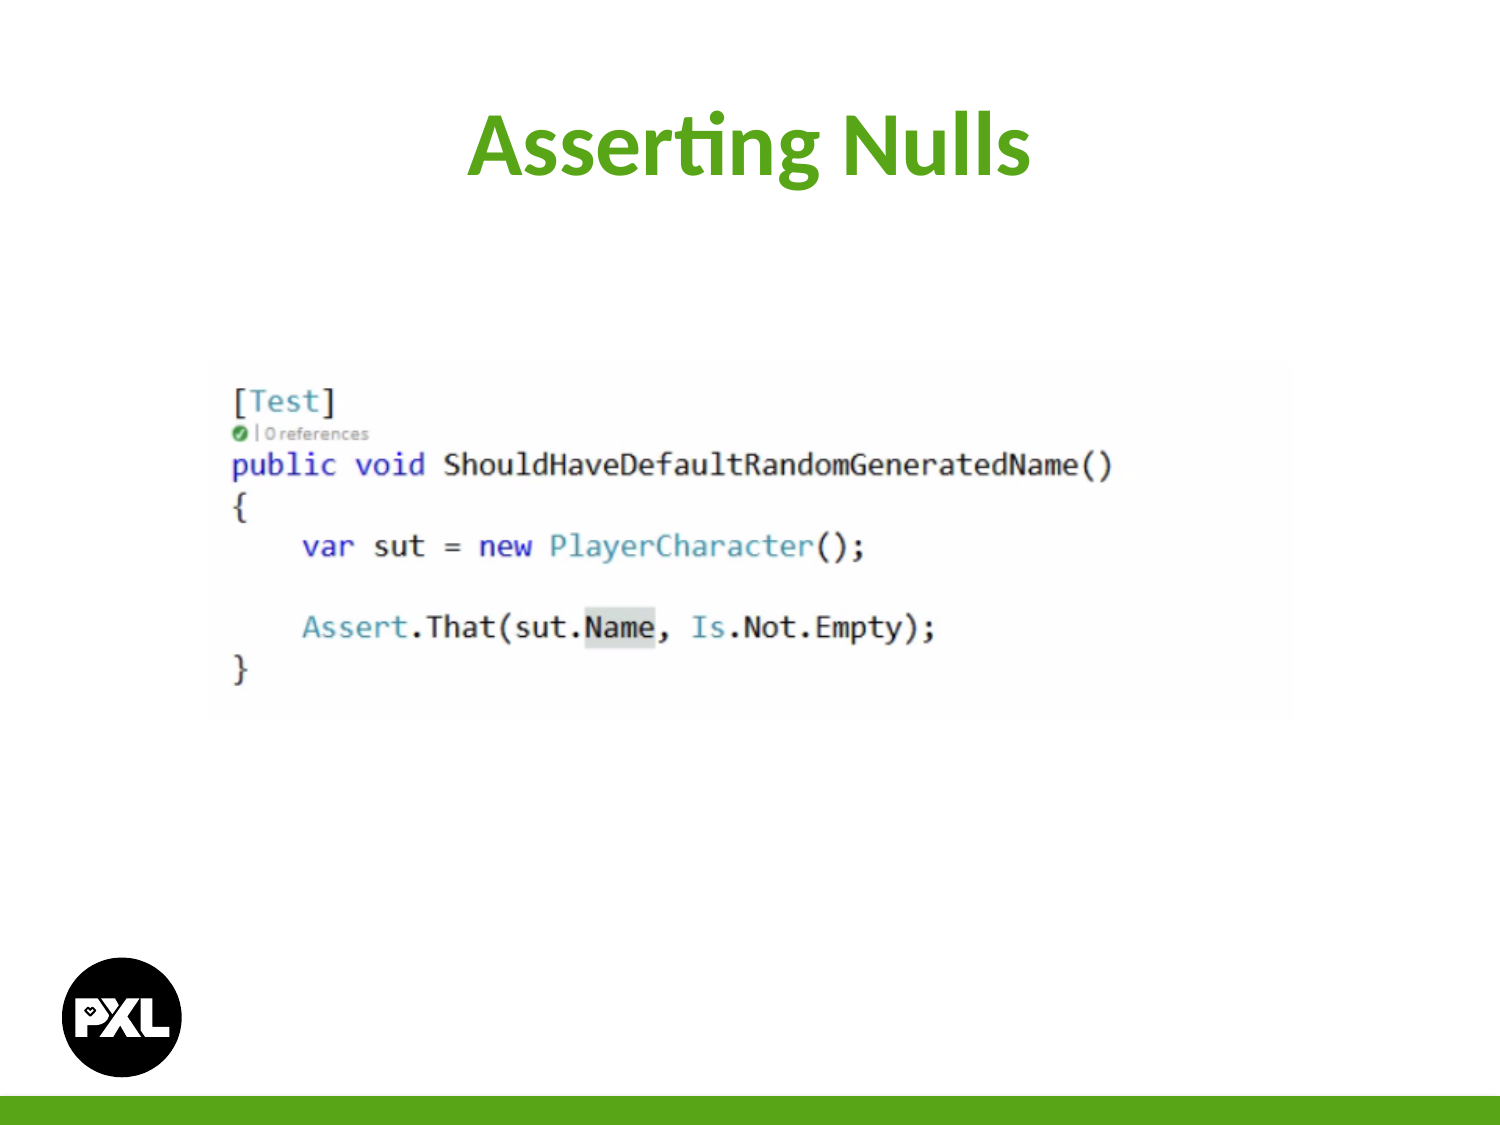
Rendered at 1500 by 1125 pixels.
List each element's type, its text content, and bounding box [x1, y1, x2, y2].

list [207, 362, 1293, 723]
title Asserting Nulls [75, 45, 1425, 233]
